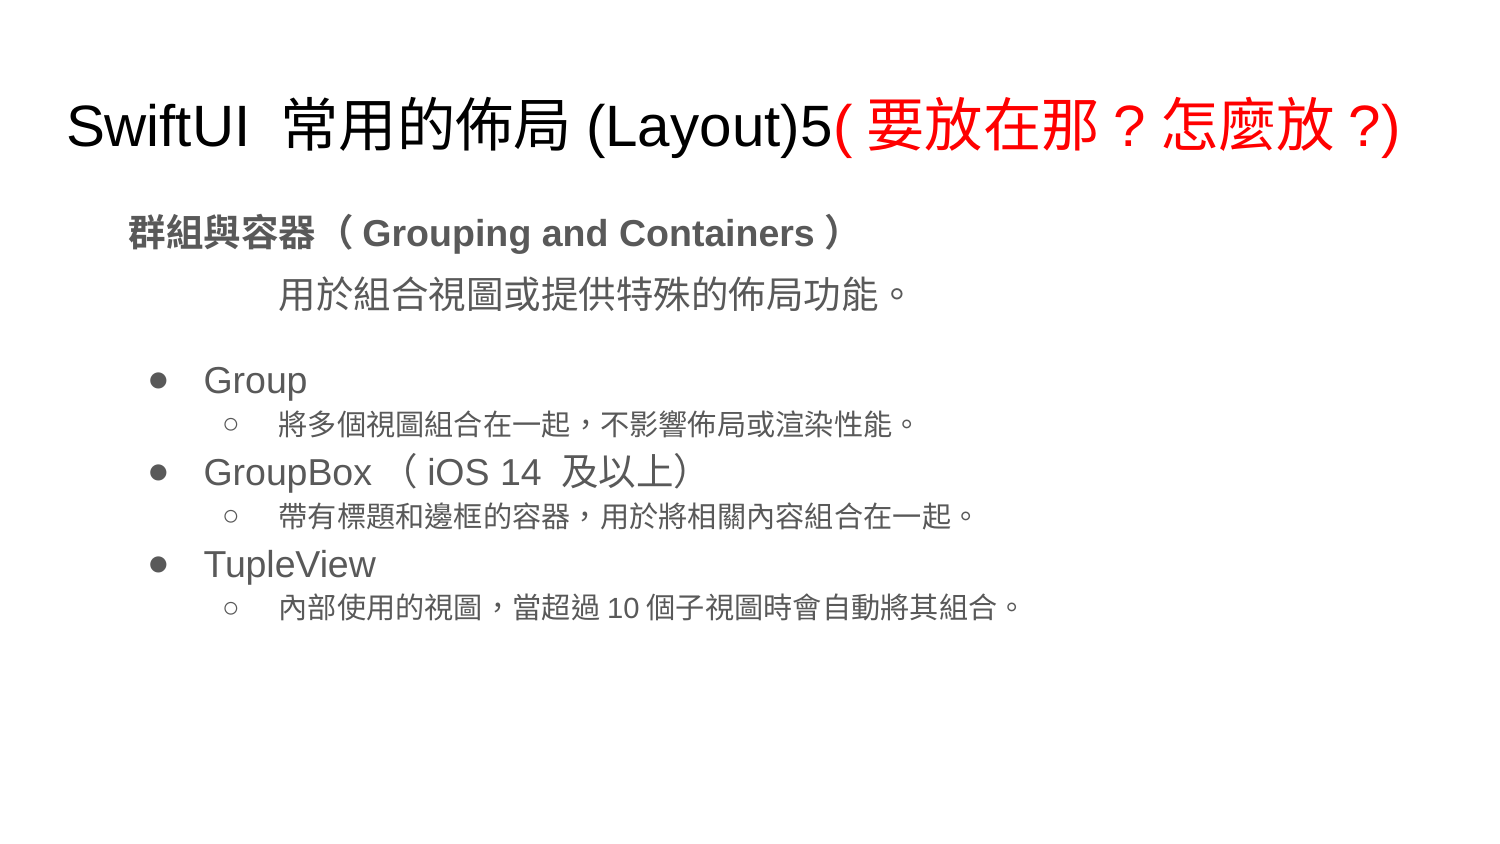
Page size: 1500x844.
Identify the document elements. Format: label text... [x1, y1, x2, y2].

title SwiftUI 常用的佈局(Layout)5(要放在那?怎麼放?) [51, 72, 1449, 167]
list 群組與容器（Grouping and Containers） 用於組合視圖或提供特殊的佈局功能。 Group 將多個視圖組合在一起，不影響佈局或渲染性能。 GroupBox（iOS 14 及以上） 帶有標題和邊框的容器，用於將相關內容組合在一起。 TupleView 內部使用的視圖，當超過10個子視圖時會自動將其組合。 [113, 176, 1449, 737]
